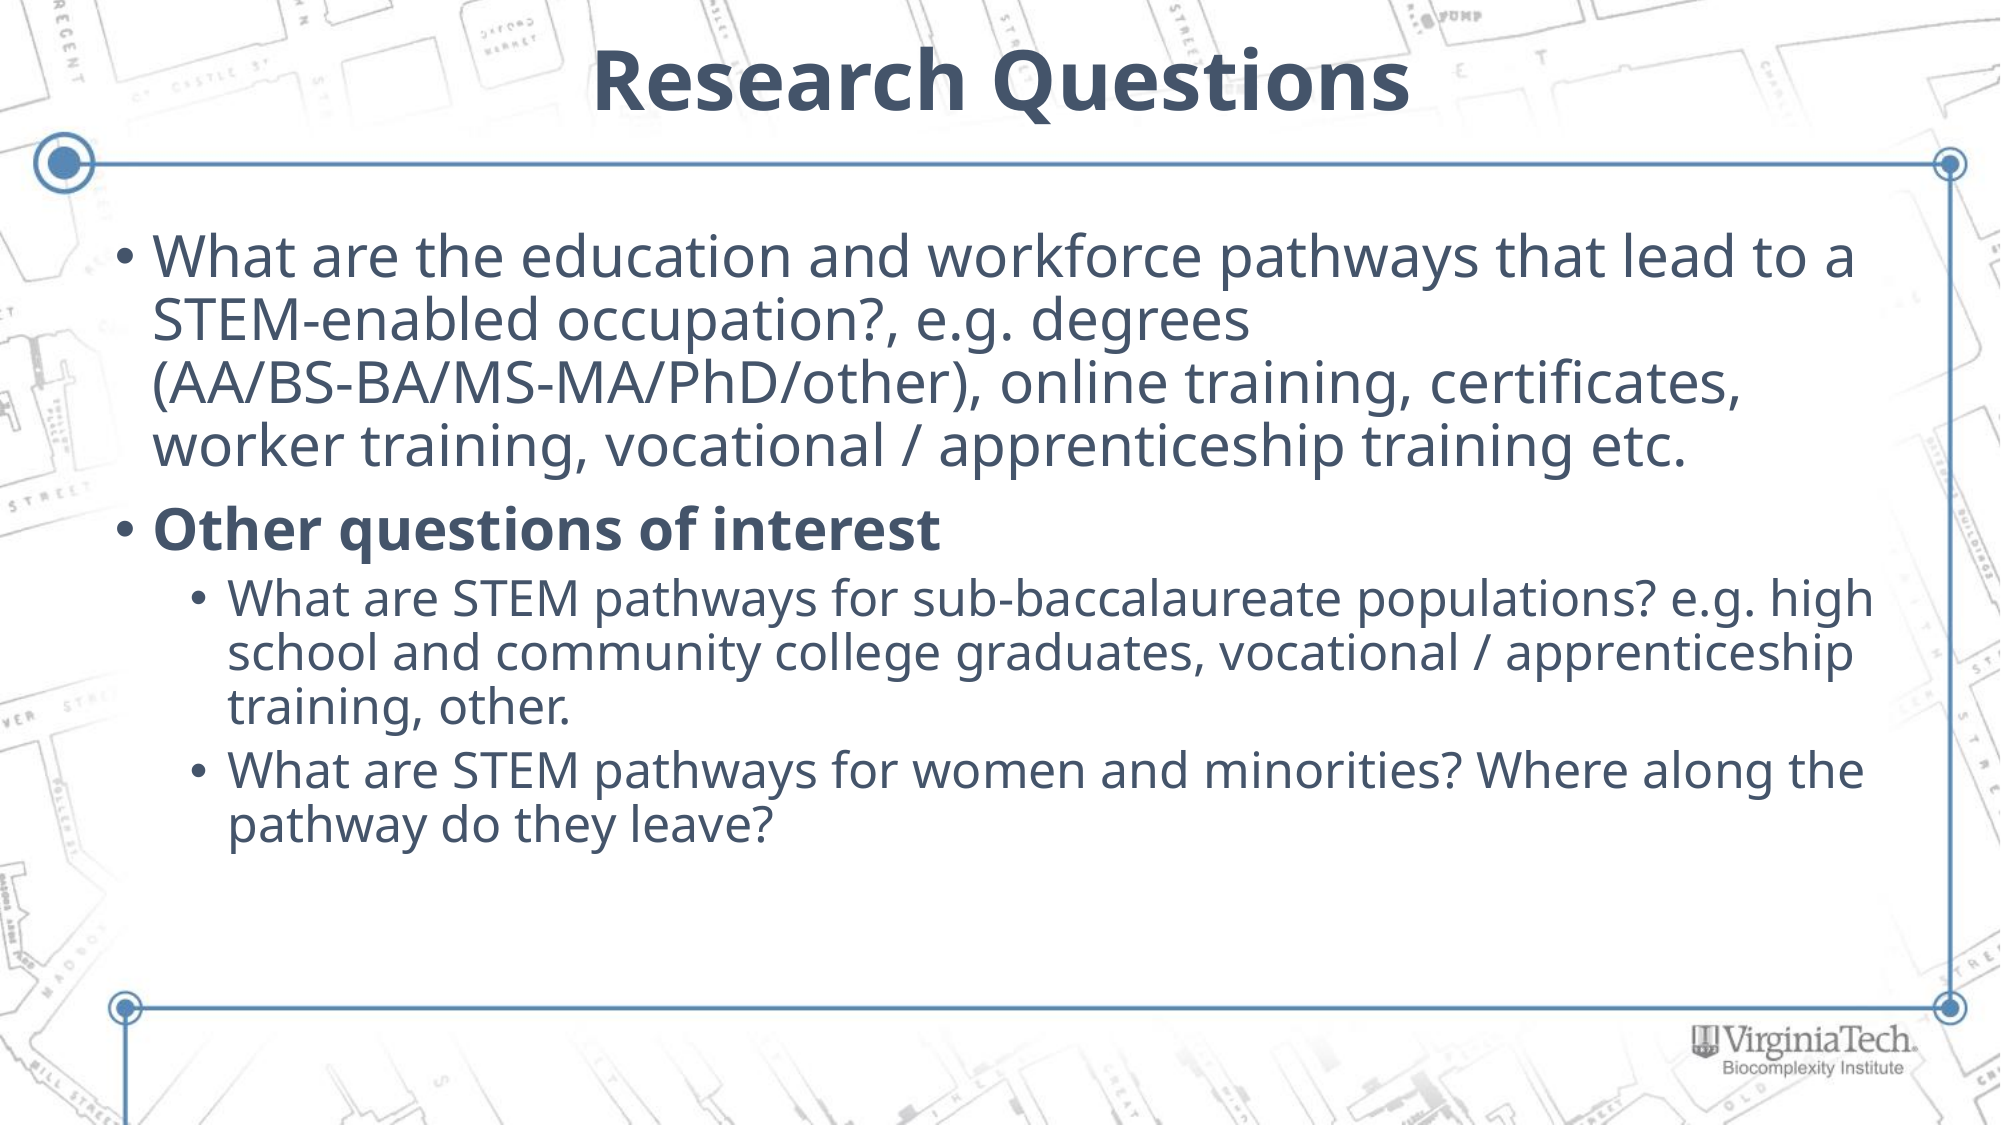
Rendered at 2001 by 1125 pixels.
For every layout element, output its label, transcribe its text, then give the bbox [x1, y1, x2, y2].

title Research Questions [72, 0, 1931, 168]
list What are the education and workforce pathways that lead to a STEM-enabled occupation?, e.g. degrees (AA/BS-BA/MS-MA/PhD/other), online training, certificates, worker training, vocational / apprenticeship training etc. Other questions of interest What are STEM pathways for sub-baccalaureate populations? e.g. high school and community college graduates, vocational / apprenticeship training, other. What are STEM pathways for women and minorities? Where along the pathway do they leave? [99, 220, 1900, 1030]
picture [0, 0, 2001, 1125]
